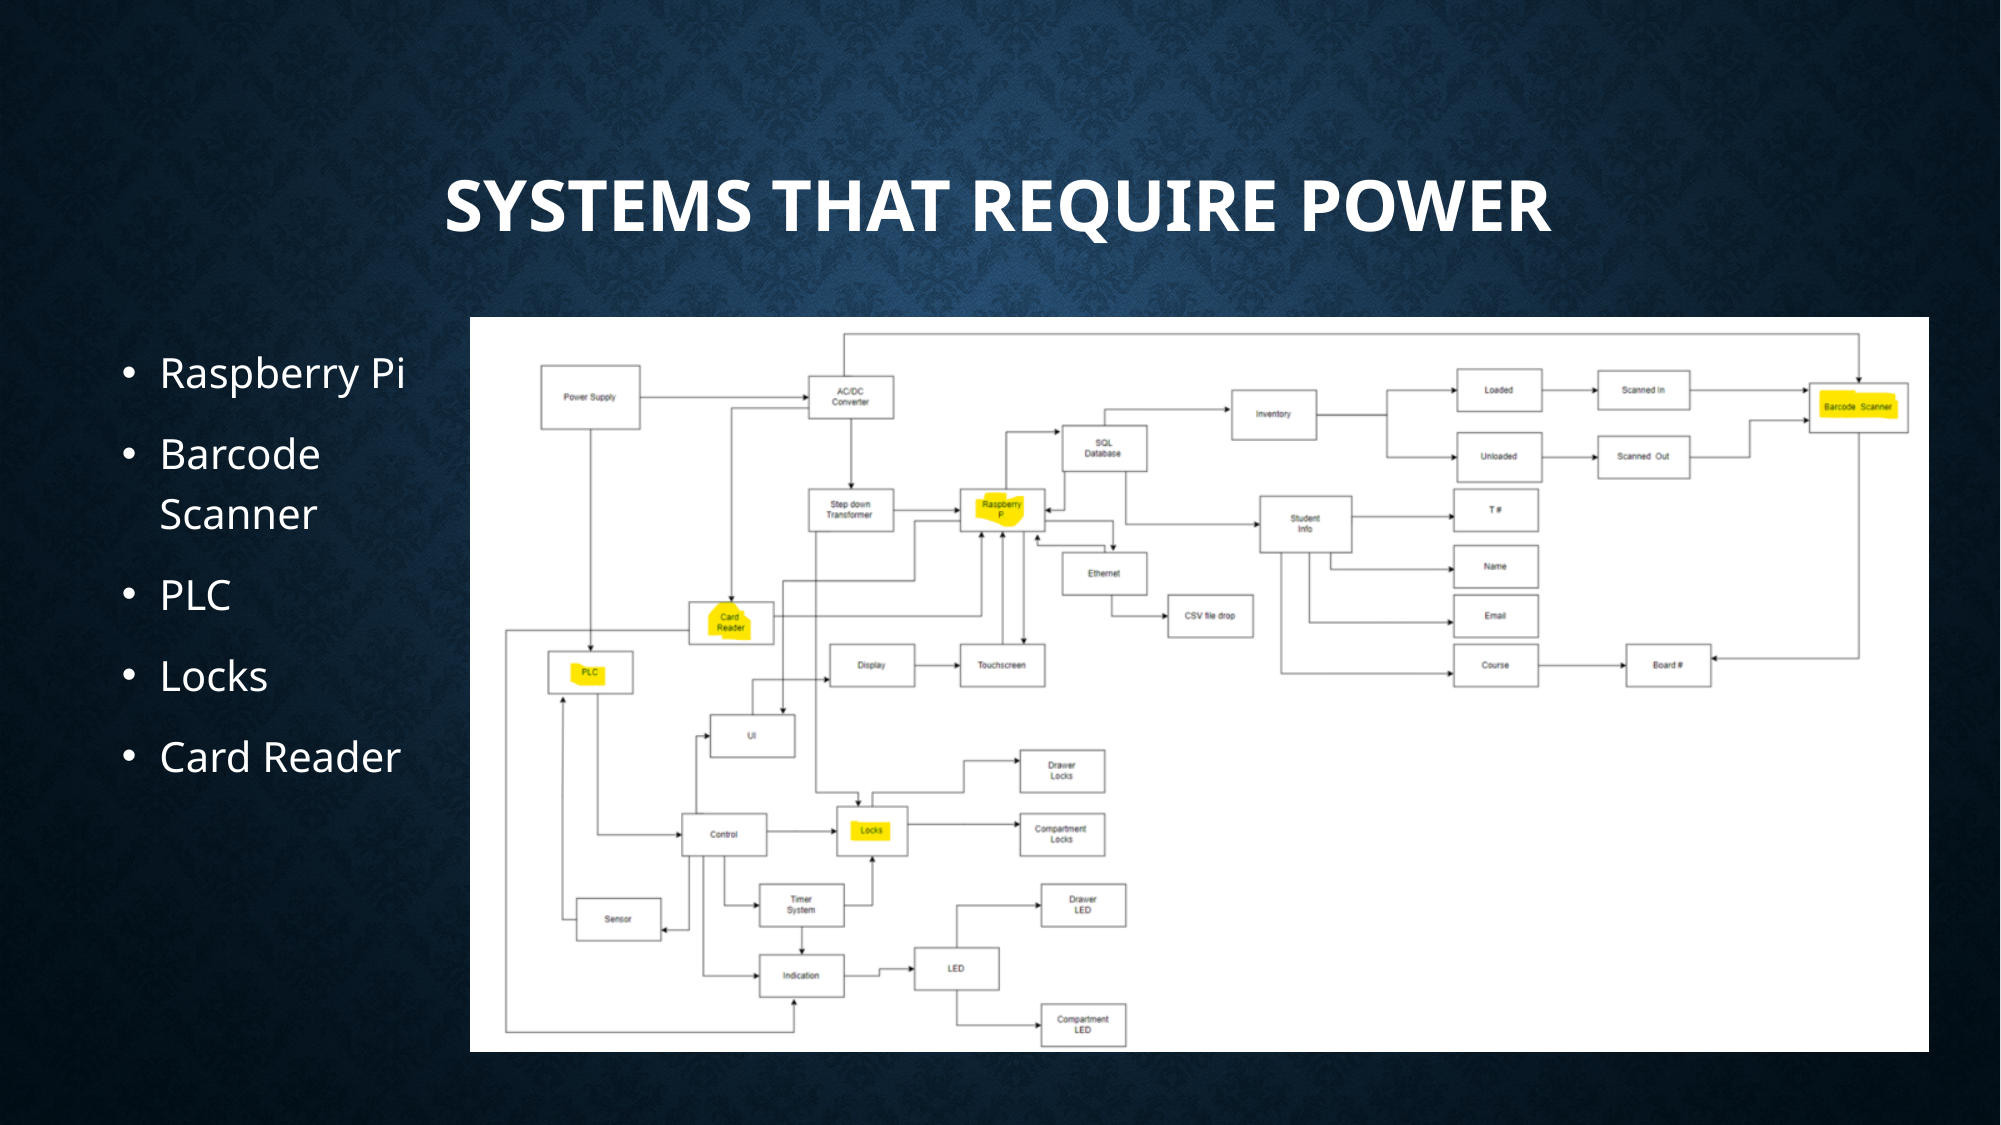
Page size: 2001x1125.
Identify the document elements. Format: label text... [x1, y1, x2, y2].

list Raspberry Pi Barcode Scanner PLC Locks Card Reader [106, 329, 443, 936]
picture [469, 317, 1930, 1052]
title Systems that require Power [149, 99, 1849, 318]
